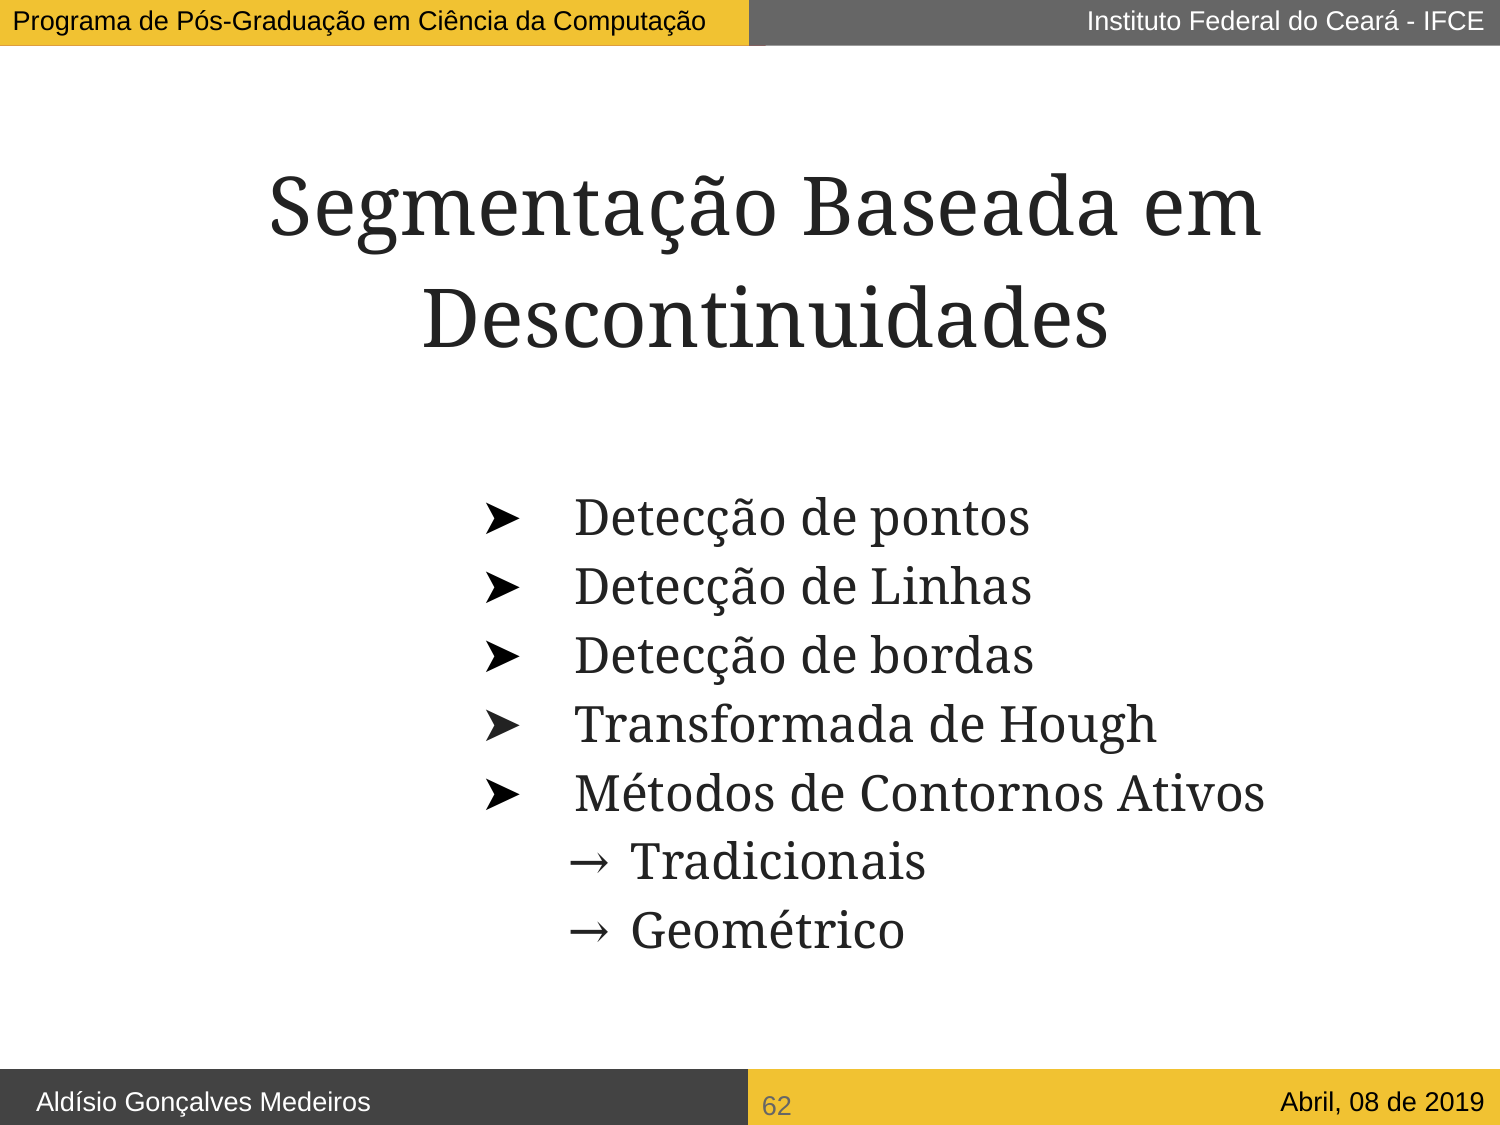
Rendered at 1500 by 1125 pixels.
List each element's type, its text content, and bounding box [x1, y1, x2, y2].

text_box <number> [731, 1061, 822, 1125]
text_box Segmentação Baseada em Descontinuidades Detecção de pontos Detecção de Linhas Detecção de bordas Transformada de Hough Métodos de Contornos Ativos Tradicionais Geométrico [90, 242, 1443, 857]
